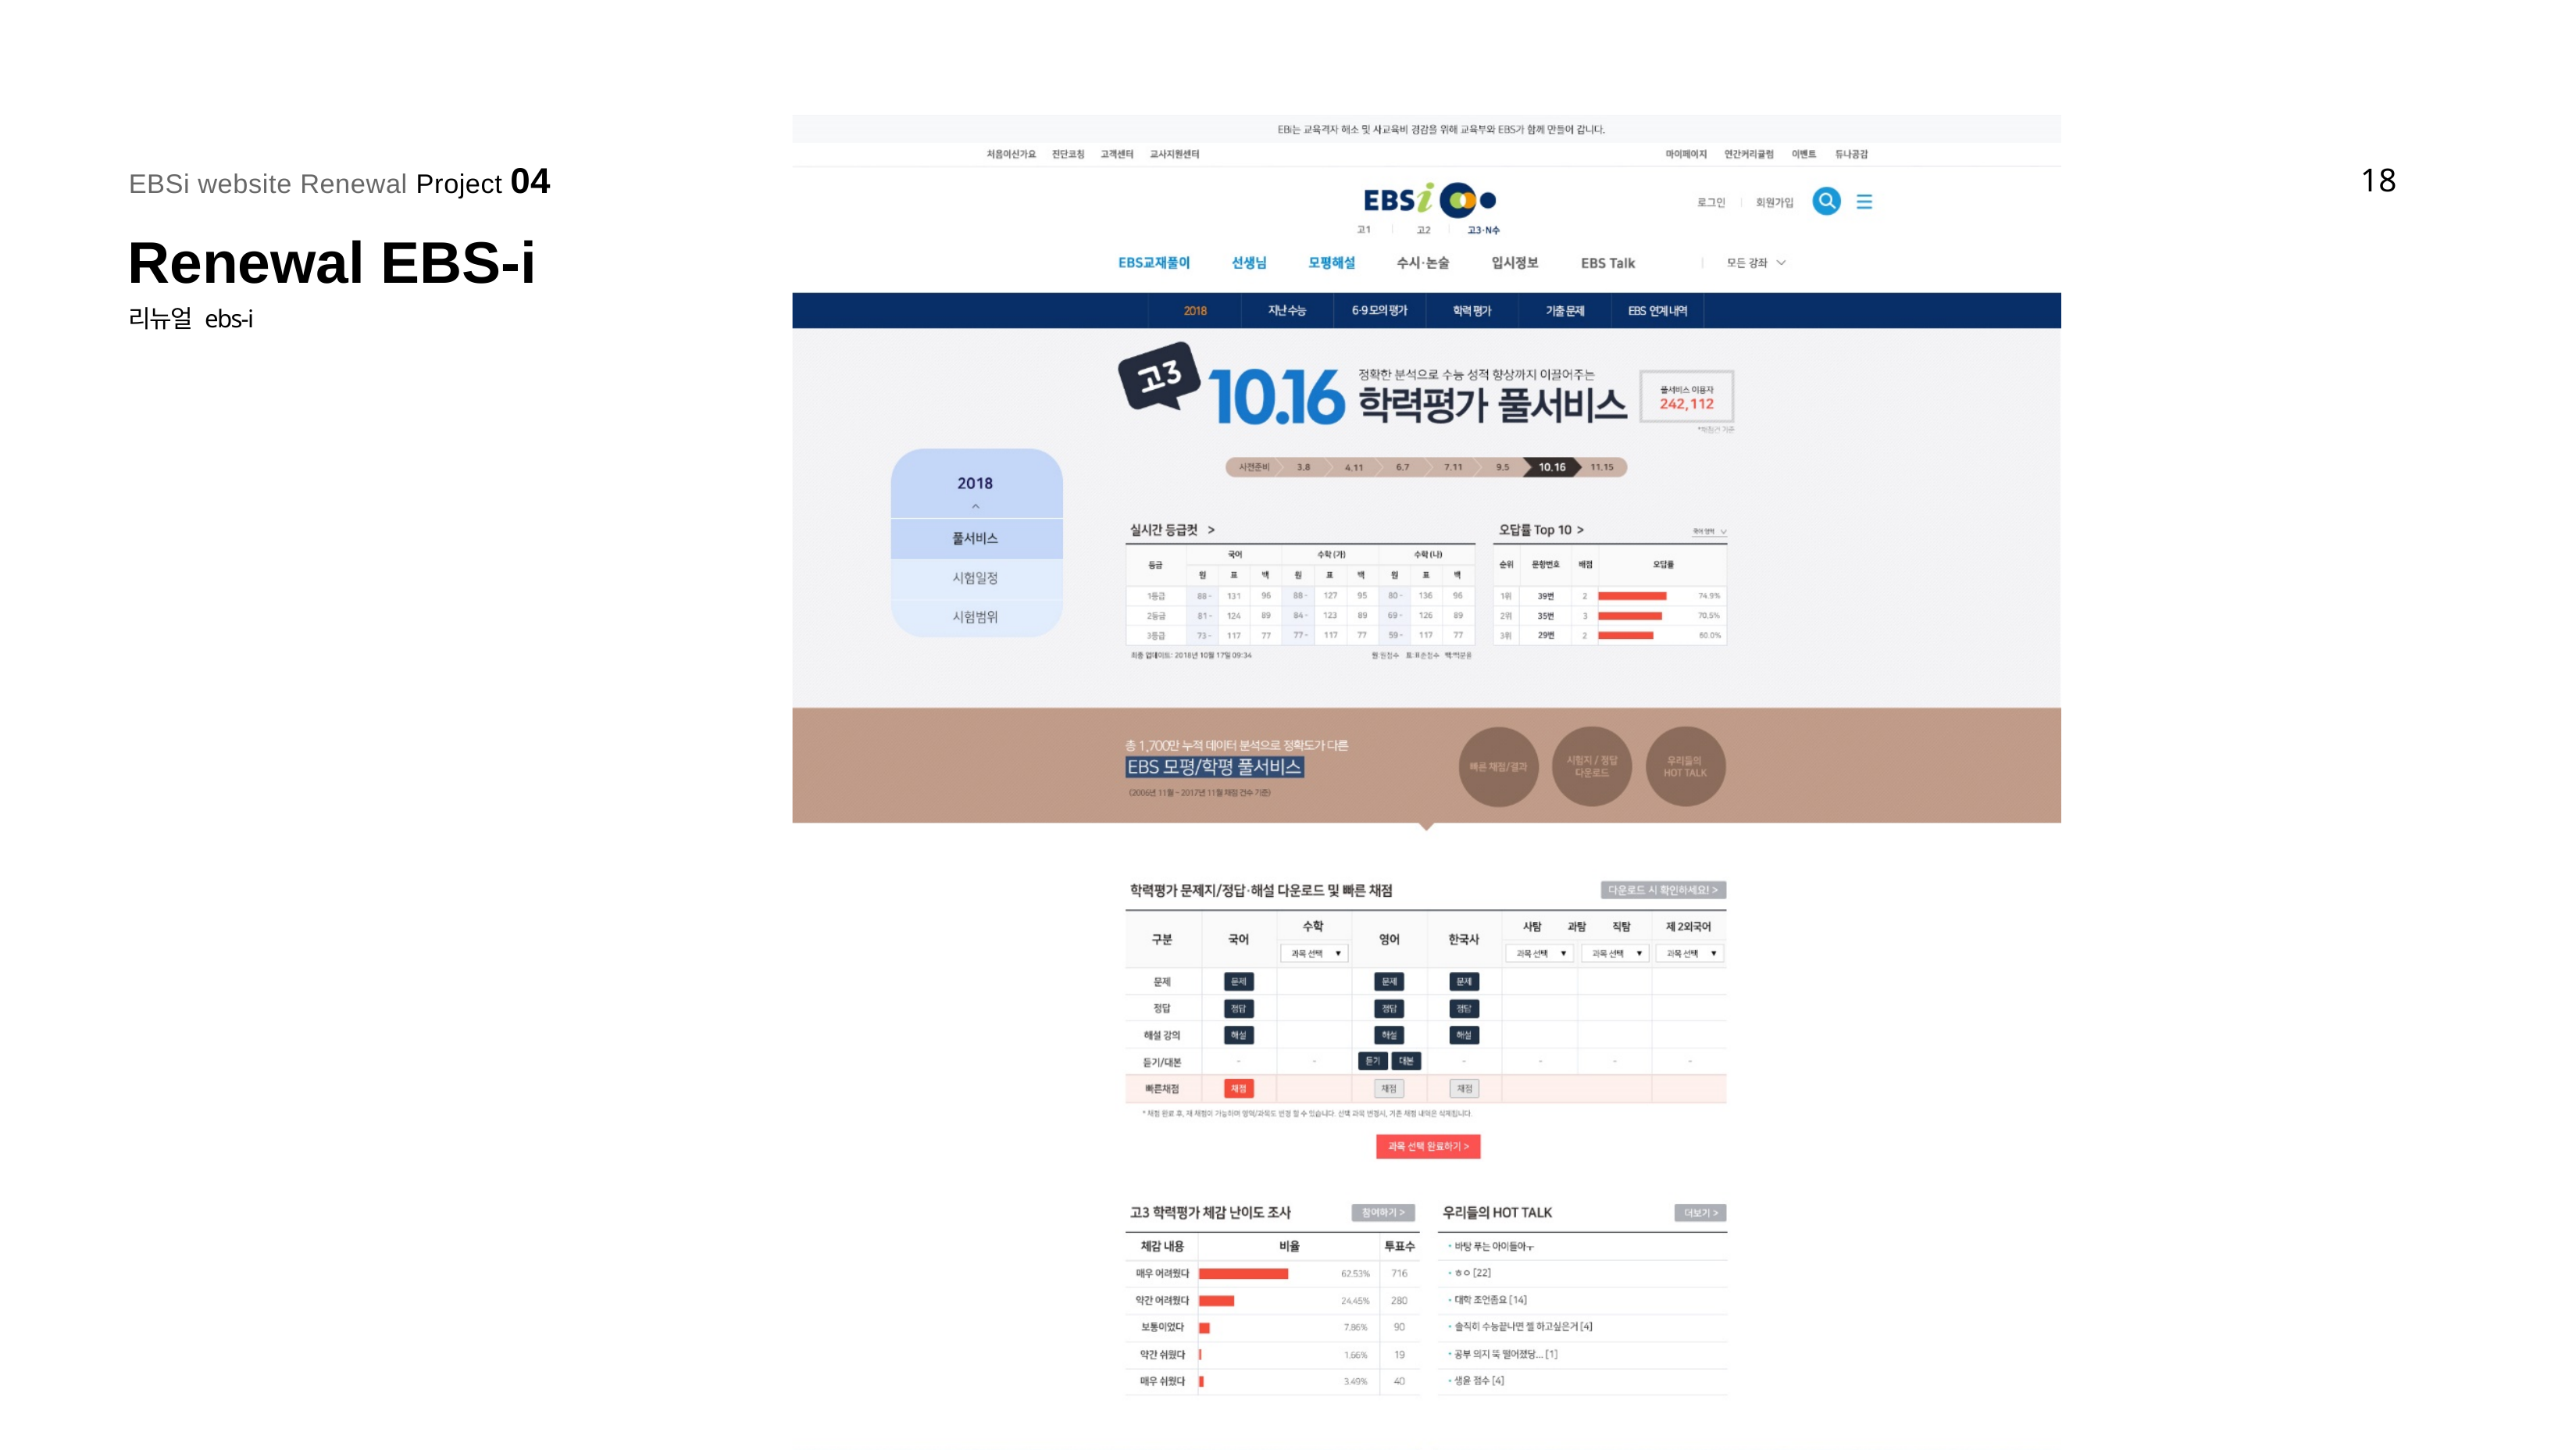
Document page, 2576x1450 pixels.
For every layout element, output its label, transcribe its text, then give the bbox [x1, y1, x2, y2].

text_box Renewal EBS-i 리뉴얼 ebs-i [126, 202, 556, 333]
picture [792, 115, 2062, 1450]
text_box 18 [2352, 158, 2397, 198]
text_box EBSi website Renewal Project 04 [127, 155, 637, 201]
